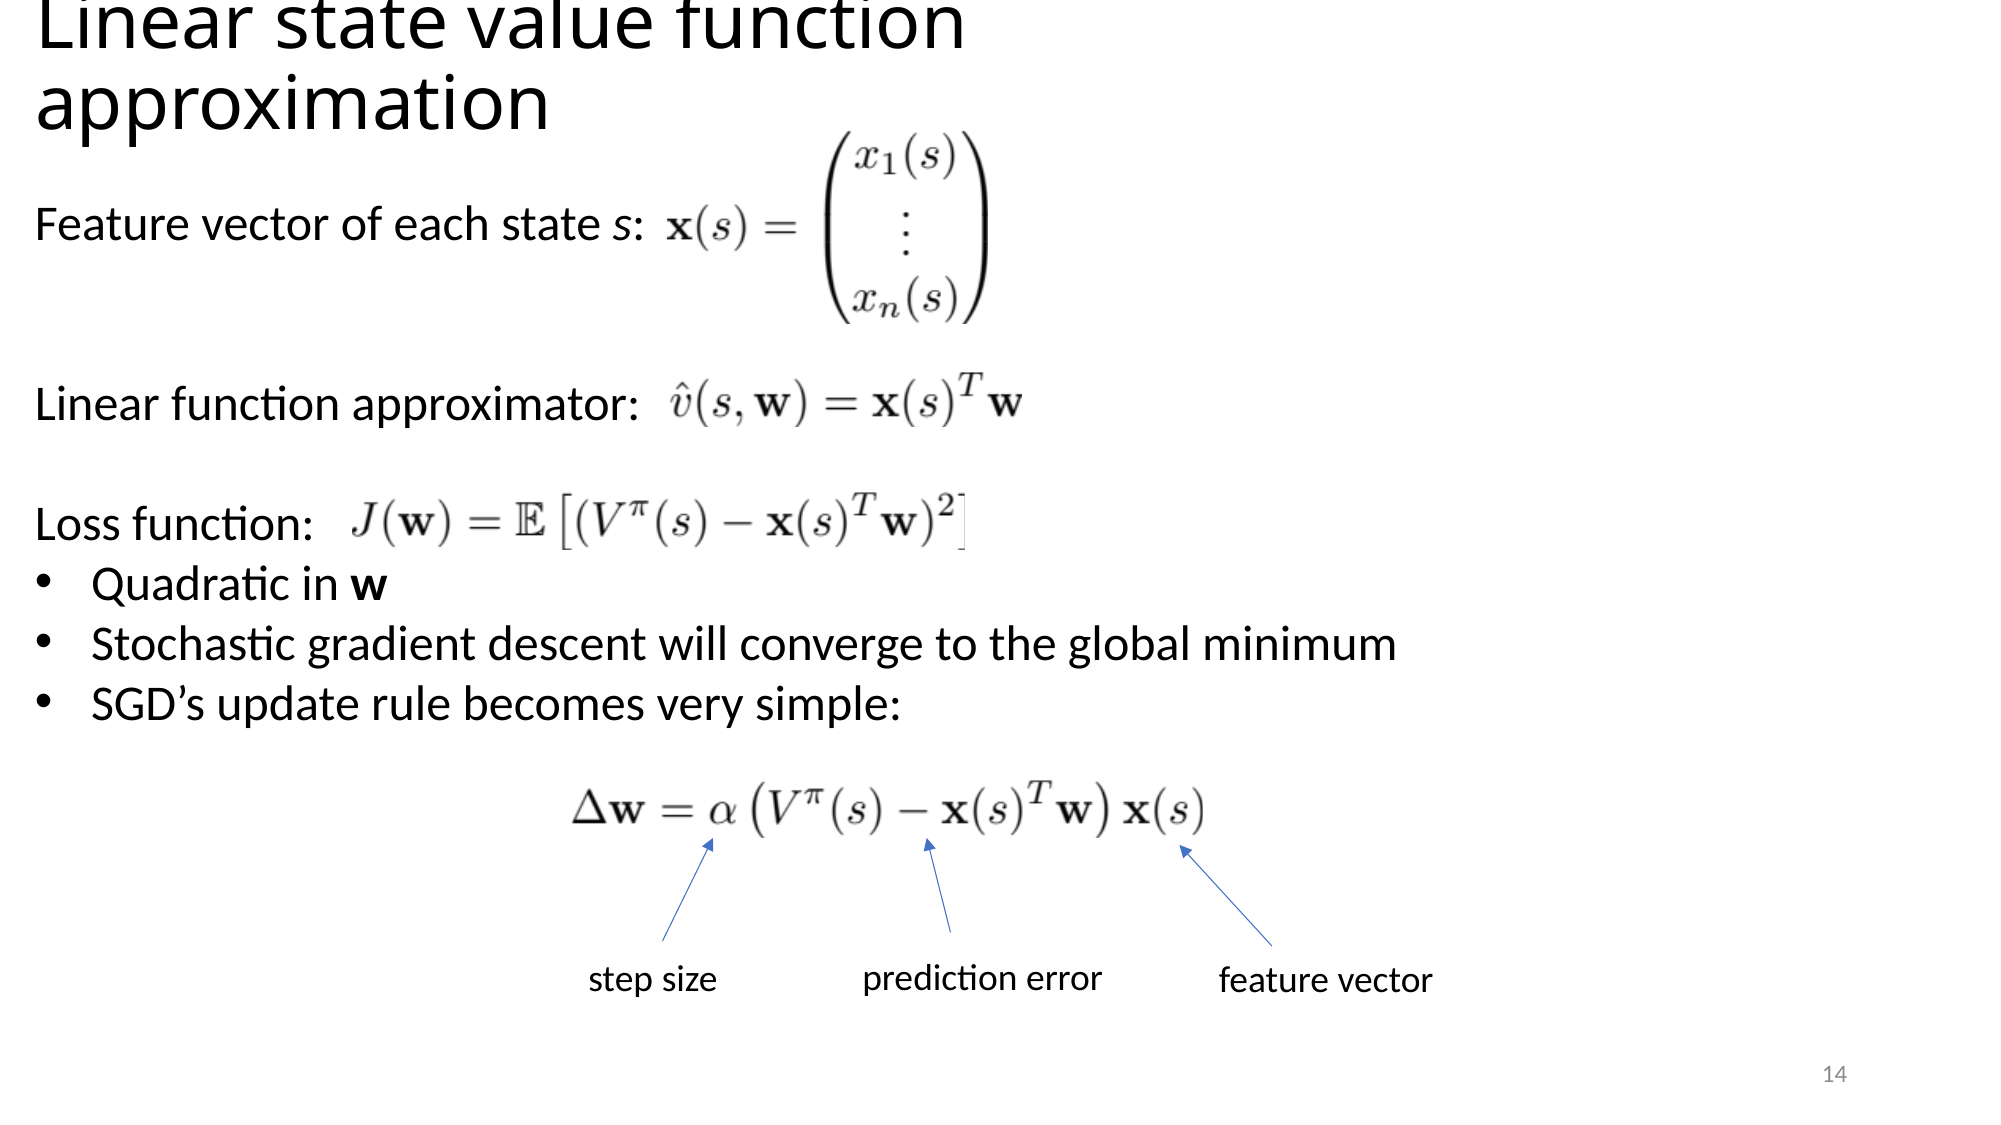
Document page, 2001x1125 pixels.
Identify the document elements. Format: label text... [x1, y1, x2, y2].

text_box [662, 837, 713, 942]
text_box feature vector [1204, 947, 1449, 1007]
text_box prediction error [847, 945, 1119, 1006]
text_box step size [573, 946, 733, 1007]
slide_number 14 [1412, 1042, 1863, 1103]
title Linear state value function approximation [20, 0, 1444, 159]
picture [352, 491, 965, 550]
text_box Feature vector of each state s: Linear function approximator: Loss function: Quadratic in w Stochastic gradient descent will converge to the global minimum SGD’s update rule becomes very simple: [19, 182, 1881, 738]
picture [669, 371, 1022, 427]
picture [666, 130, 988, 324]
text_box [926, 837, 951, 933]
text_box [1179, 844, 1272, 946]
picture [571, 779, 1203, 838]
